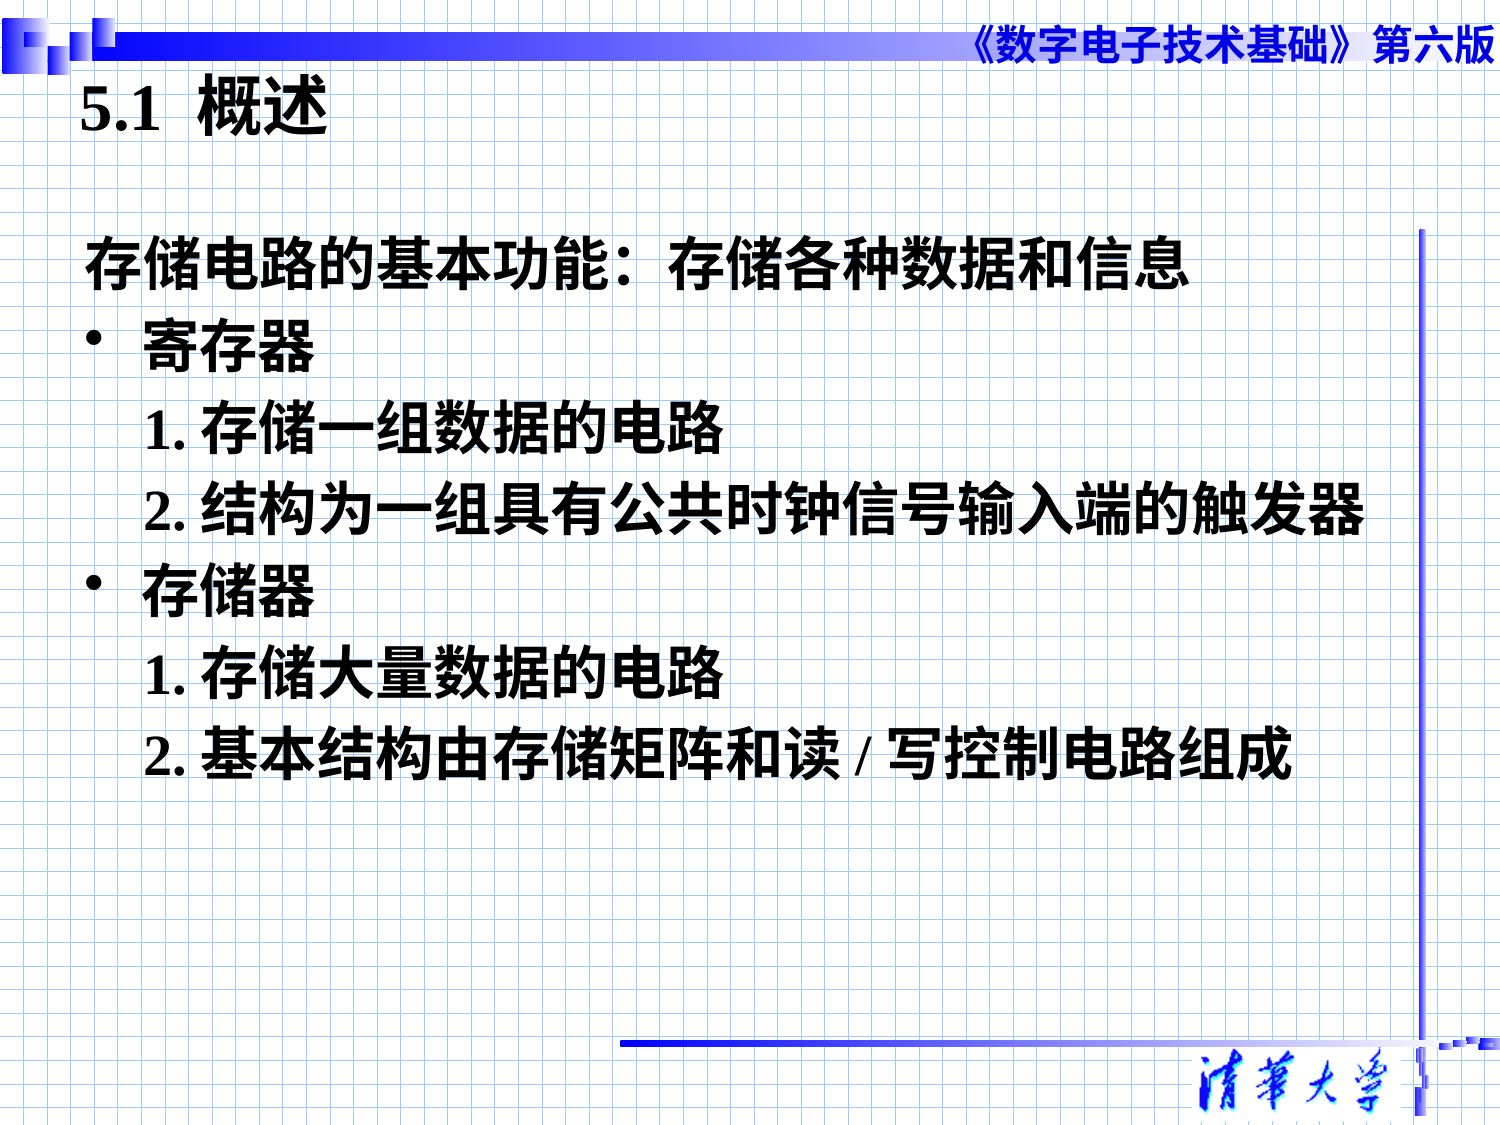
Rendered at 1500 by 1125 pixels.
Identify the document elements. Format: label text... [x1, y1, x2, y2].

list 存储电路的基本功能：存储各种数据和信息 寄存器 1.存储一组数据的电路 2.结构为一组具有公共时钟信号输入端的触发器 存储器 1.存储大量数据的电路 2.基本结构由存储矩阵和读/写控制电路组成 [70, 220, 1405, 1018]
picture [1192, 1046, 1401, 1121]
title 5.1 概述 [64, 31, 1415, 176]
